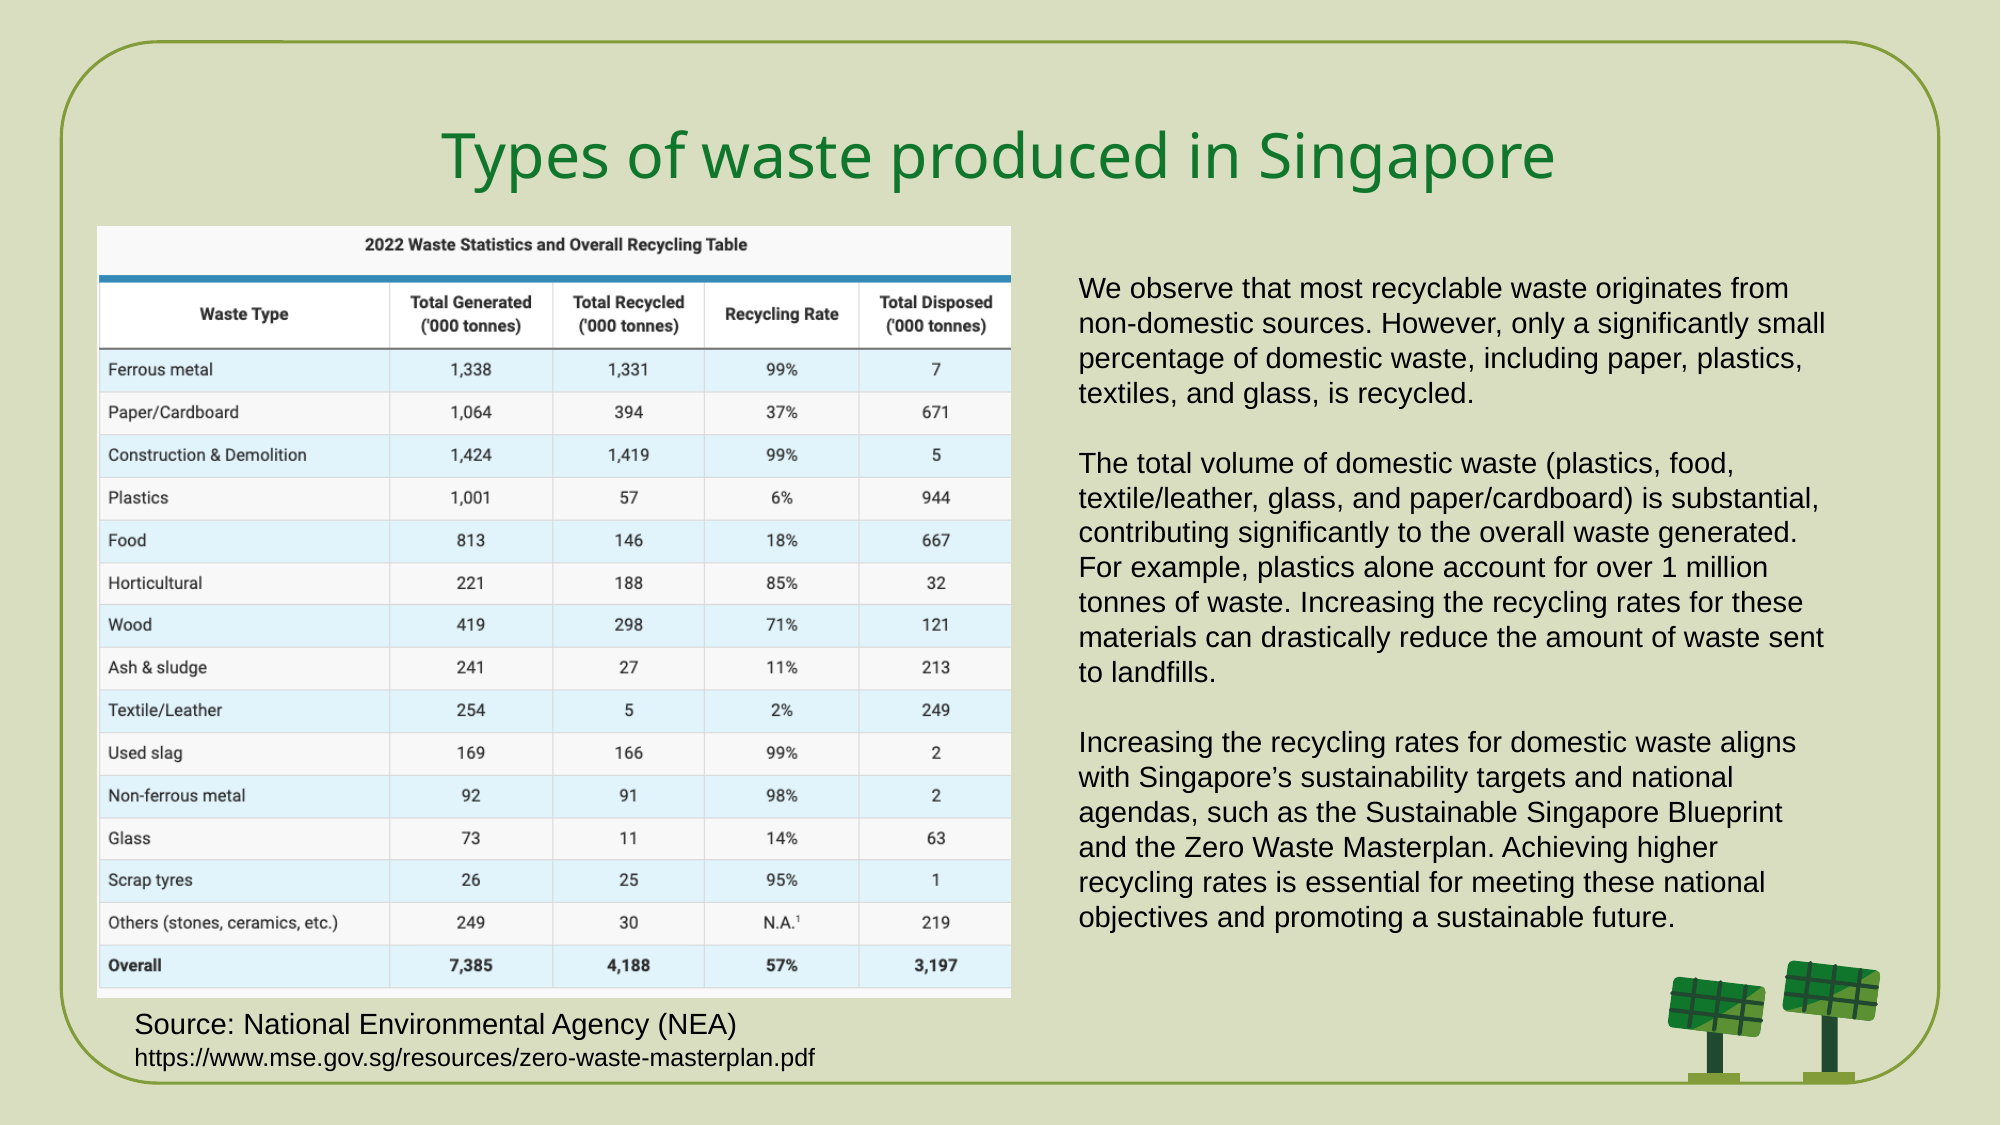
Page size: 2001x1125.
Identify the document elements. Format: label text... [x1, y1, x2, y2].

picture [96, 226, 1011, 998]
text_box We observe that most recyclable waste originates from non-domestic sources. However, only a significantly small percentage of domestic waste, including paper, plastics, textiles, and glass, is recycled. The total volume of domestic waste (plastics, food, textile/leather, glass, and paper/cardboard) is substantial, contributing significantly to the overall waste generated. For example, plastics alone account for over 1 million tonnes of waste. Increasing the recycling rates for these materials can drastically reduce the amount of waste sent to landfills. Increasing the recycling rates for domestic waste aligns with Singapore’s sustainability targets and national agendas, such as the Sustainable Singapore Blueprint and the Zero Waste Masterplan. Achieving higher recycling rates is essential for meeting these national objectives and promoting a sustainable future. [1063, 261, 1844, 941]
text_box https://www.mse.gov.sg/resources/zero-waste-masterplan.pdf [119, 1033, 838, 1079]
text_box Source: National Environmental Agency (NEA) [119, 1006, 819, 1033]
title Types of waste produced in Singapore [155, 101, 1844, 227]
